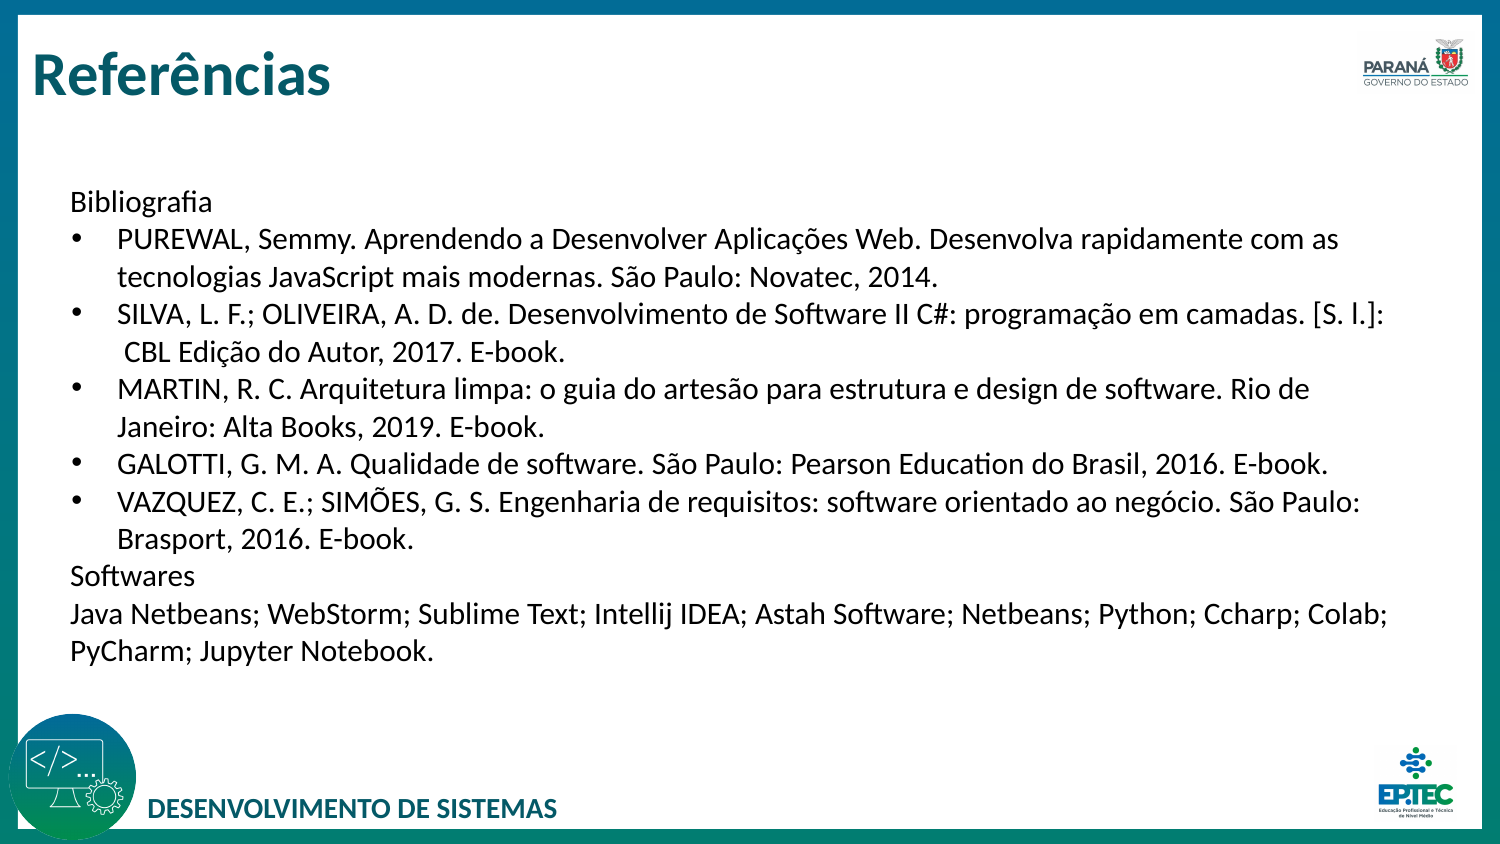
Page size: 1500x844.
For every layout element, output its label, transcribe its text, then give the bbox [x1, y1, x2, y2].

picture [0, 273, 17, 277]
text_box [17, 14, 1482, 829]
text_box Referências [17, 25, 1018, 115]
text_box DESENVOLVIMENTO DE SISTEMAS [141, 791, 644, 830]
picture [1482, 273, 1500, 277]
text_box Bibliografia PUREWAL, Semmy. Aprendendo a Desenvolver Aplicações Web. Desenvolva rapidamente com as tecnologias JavaScript mais modernas. São Paulo: Novatec, 2014. SILVA, L. F.; OLIVEIRA, A. D. de. Desenvolvimento de Software II C#: programação em camadas. [S. l.]: CBL Edição do Autor, 2017. E-book. MARTIN, R. C. Arquitetura limpa: o guia do artesão para estrutura e design de software. Rio de Janeiro: Alta Books, 2019. E-book. GALOTTI, G. M. A. Qualidade de software. São Paulo: Pearson Education do Brasil, 2016. E-book. VAZQUEZ, C. E.; SIMÕES, G. S. Engenharia de requisitos: software orientado ao negócio. São Paulo: Brasport, 2016. E-book. Softwares Java Netbeans; WebStorm; Sublime Text; Intellij IDEA; Astah Software; Netbeans; Python; Ccharp; Colab; PyCharm; Jupyter Notebook. [55, 58, 1407, 791]
picture [1356, 30, 1475, 94]
picture [1374, 745, 1457, 822]
picture [8, 713, 137, 841]
